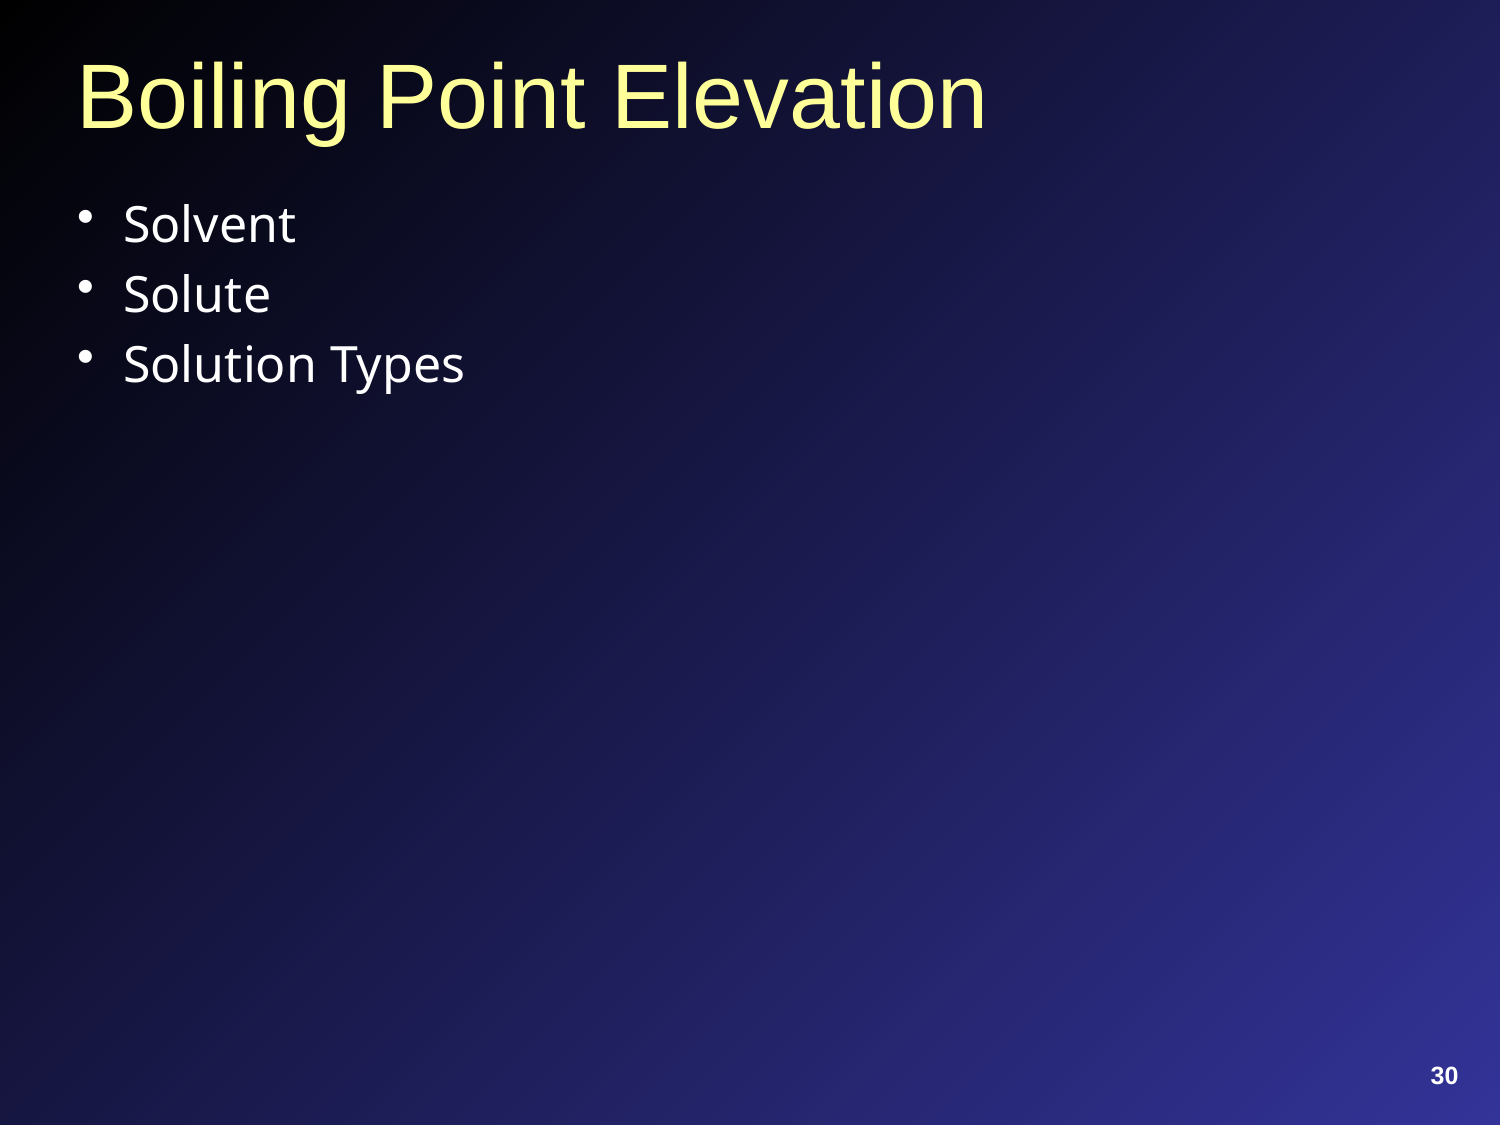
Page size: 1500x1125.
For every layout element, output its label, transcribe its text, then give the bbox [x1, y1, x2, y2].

list Solvent Solute Solution Types [61, 185, 1439, 1069]
slide_number 30 [1136, 1044, 1474, 1104]
title Boiling Point Elevation [60, 28, 1443, 156]
